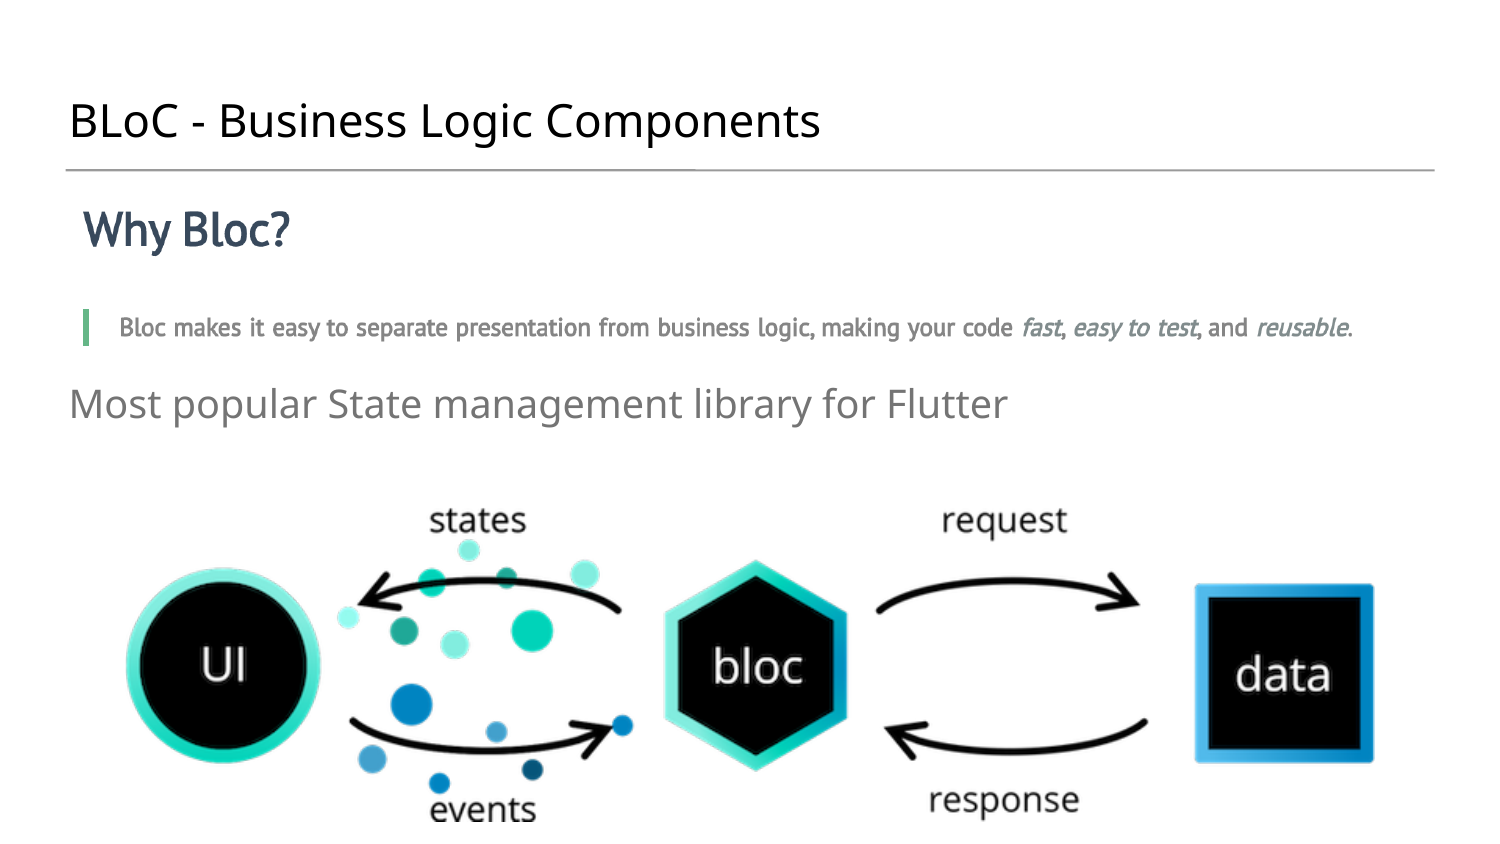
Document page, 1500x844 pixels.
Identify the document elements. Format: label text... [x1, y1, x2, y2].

title BLoC - Business Logic Components [65, 28, 1434, 150]
picture [65, 191, 1369, 366]
list Most popular State management library for Flutter [65, 375, 1434, 769]
picture [124, 507, 1376, 822]
